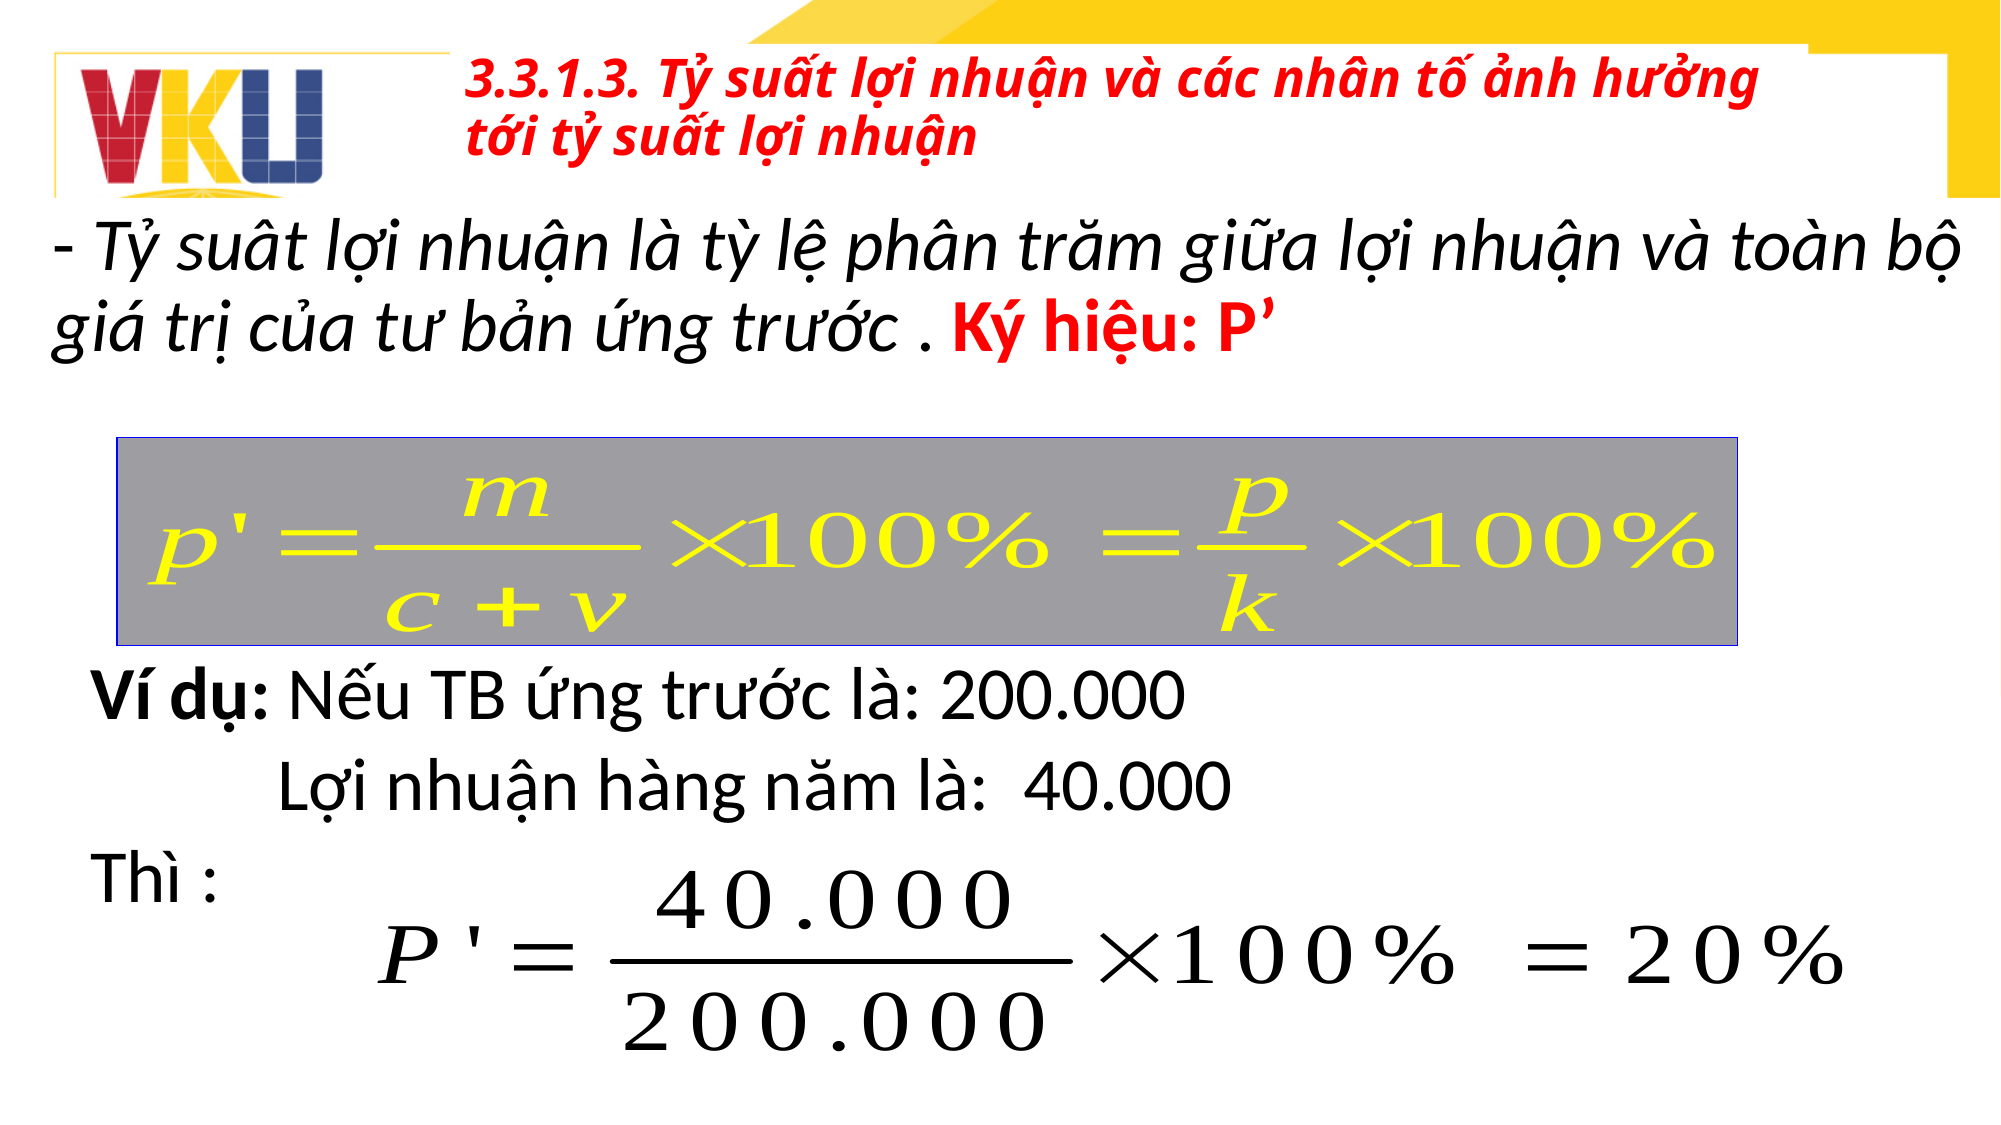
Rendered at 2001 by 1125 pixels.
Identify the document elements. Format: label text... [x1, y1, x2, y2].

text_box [117, 438, 1737, 645]
title 3.3.1.3. Tỷ suất lợi nhuận và các nhân tố ảnh hưởng tới tỷ suất lợi nhuận [450, 43, 1809, 175]
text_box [353, 845, 1891, 1065]
picture [0, 0, 2001, 1125]
list - Tỷ suât lợi nhuận là tỳ lệ phân trăm giữa lợi nhuận và toàn bộ giá trị của tư bản ứng trước . Ký hiệu: P’ Ví dụ: Nếu TB ứng trước là: 200.000 Lợi nhuận hàng năm là: 40.000 Thì : [0, 197, 2000, 1125]
